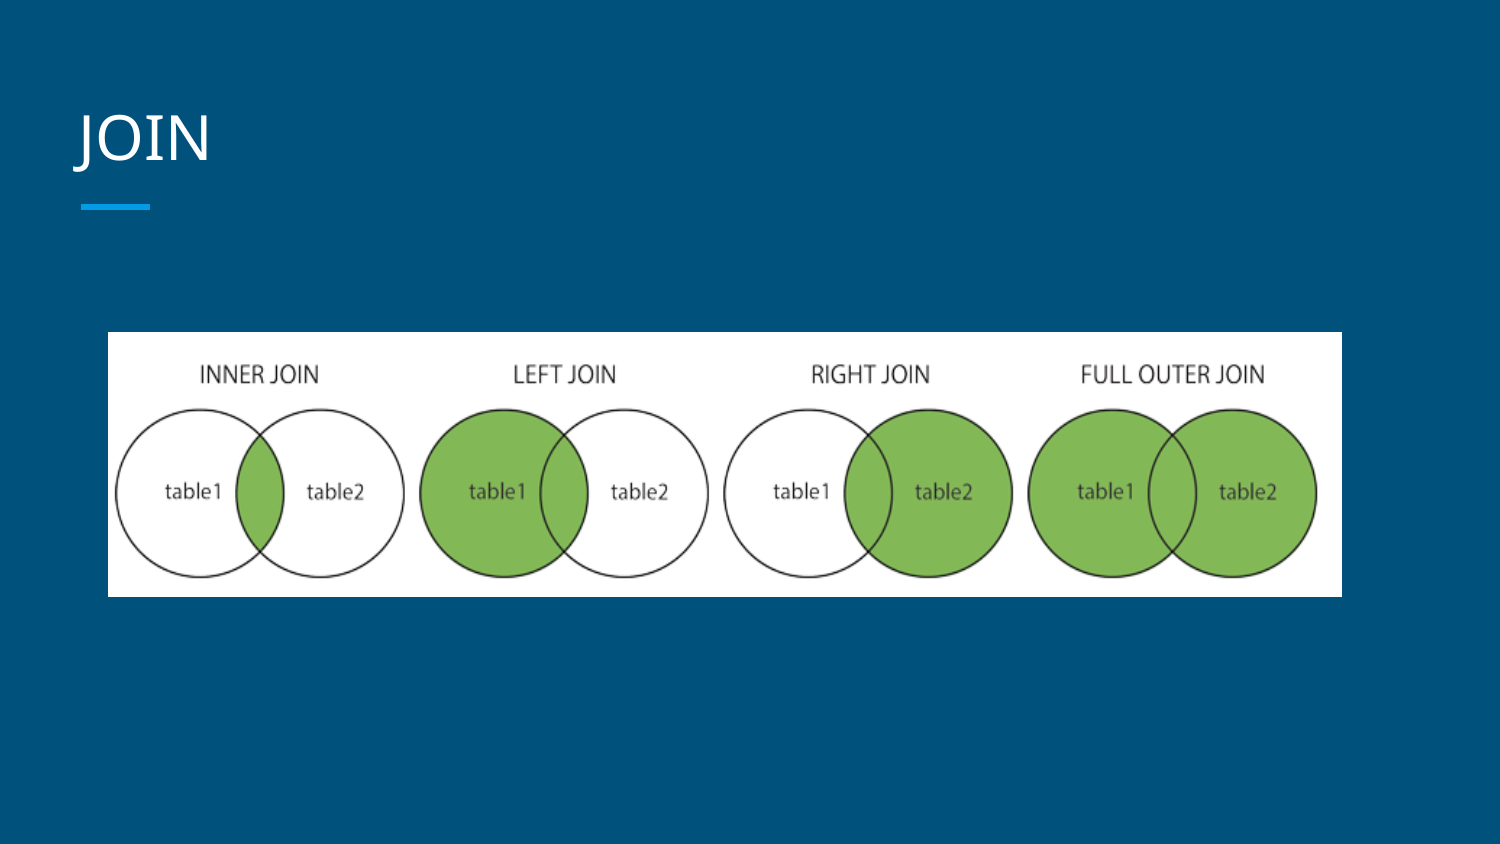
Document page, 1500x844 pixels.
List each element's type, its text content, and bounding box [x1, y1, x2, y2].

title JOIN [63, 75, 1437, 188]
picture [109, 333, 1341, 596]
